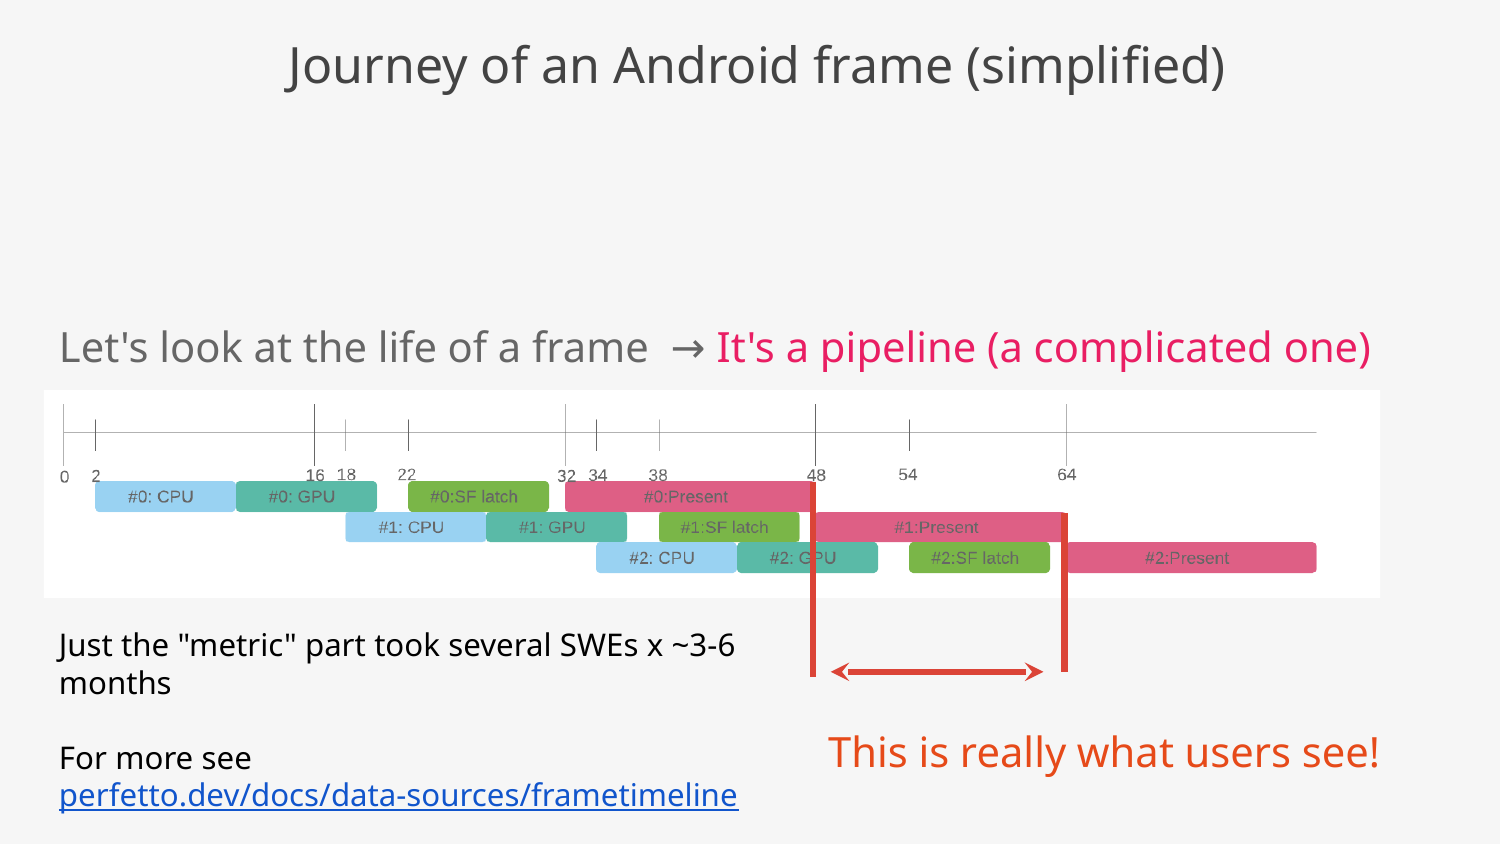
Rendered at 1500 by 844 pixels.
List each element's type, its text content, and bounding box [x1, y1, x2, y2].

text_box Just the "metric" part took several SWEs x ~3-6 months For more see perfetto.dev/docs/data-sources/frametimeline [43, 610, 765, 833]
text_box Journey of an Android frame (simplified) [15, 18, 1500, 156]
text_box Let's look at the life of a frame → It's a pipeline (a complicated one) [43, 155, 1500, 550]
picture [43, 390, 1381, 599]
text_box This is really what users see! [813, 710, 1414, 791]
